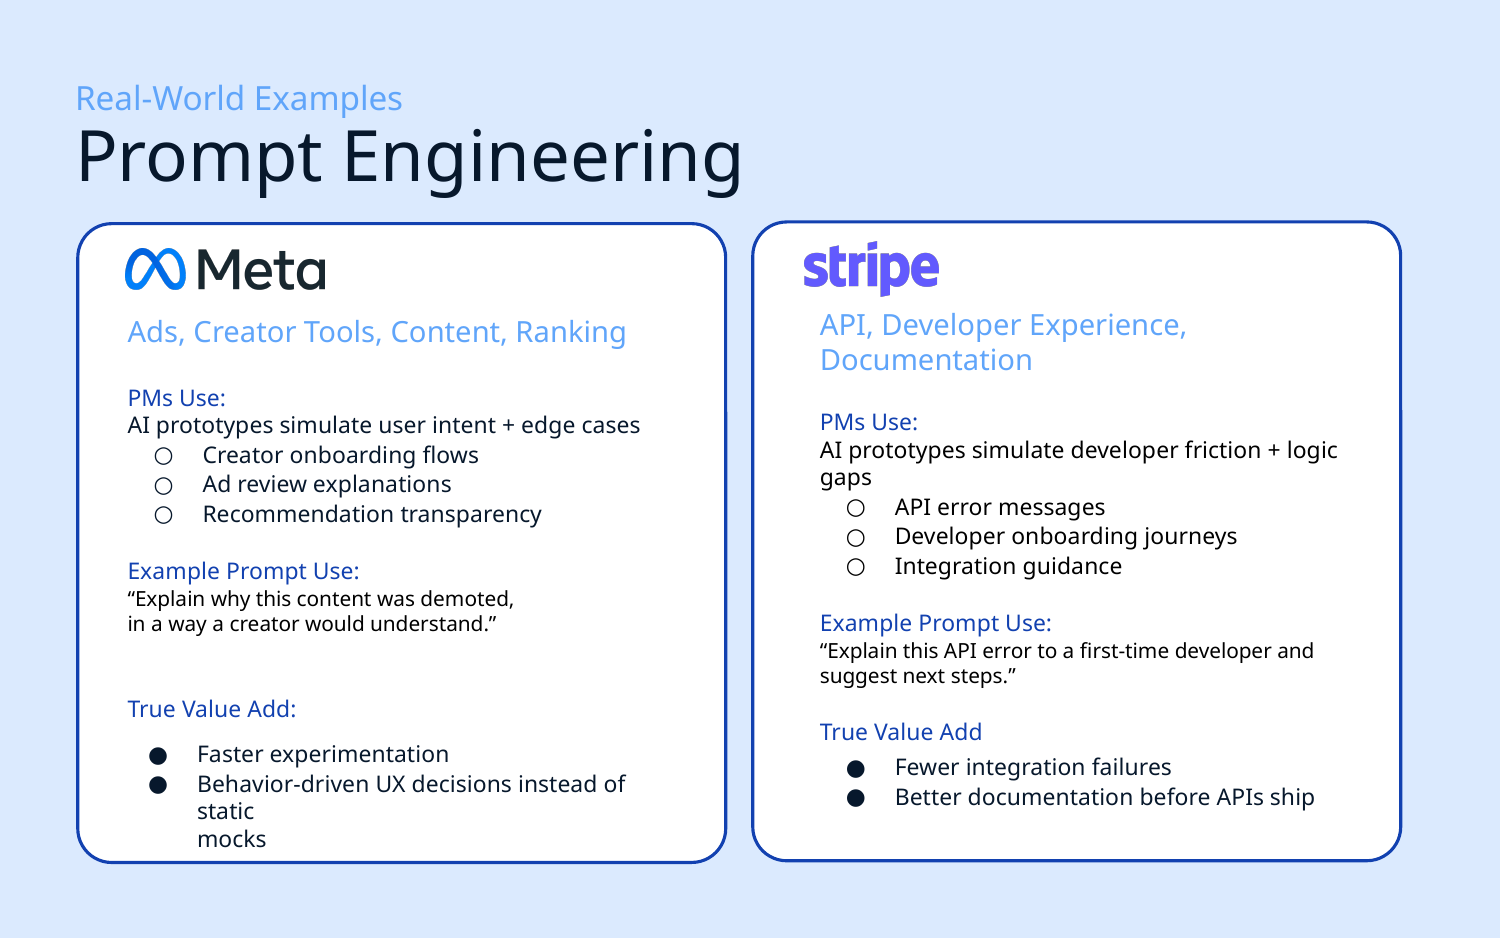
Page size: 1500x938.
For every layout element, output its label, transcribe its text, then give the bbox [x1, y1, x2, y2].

text_box Real-World Examples [75, 77, 676, 118]
text_box Prompt Engineering [74, 127, 1314, 196]
text_box Ads, Creator Tools, Content, Ranking PMs Use: AI prototypes simulate user intent + edge cases Creator onboarding flows Ad review explanations Recommendation transparency Example Prompt Use: “Explain why this content was demoted, in a way a creator would understand.” True Value Add: [112, 256, 726, 738]
text_box Faster experimentation Behavior-driven UX decisions instead of static mocks [107, 724, 674, 867]
text_box [752, 221, 1401, 861]
text_box [77, 223, 726, 863]
picture [124, 248, 326, 290]
picture [804, 241, 939, 298]
text_box Fewer integration failures Better documentation before APIs ship [804, 738, 1372, 825]
text_box API, Developer Experience, Documentation PMs Use: AI prototypes simulate developer friction + logic gaps API error messages Developer onboarding journeys Integration guidance Example Prompt Use: “Explain this API error to a first-time developer and suggest next steps.” True Value Add [804, 256, 1401, 760]
